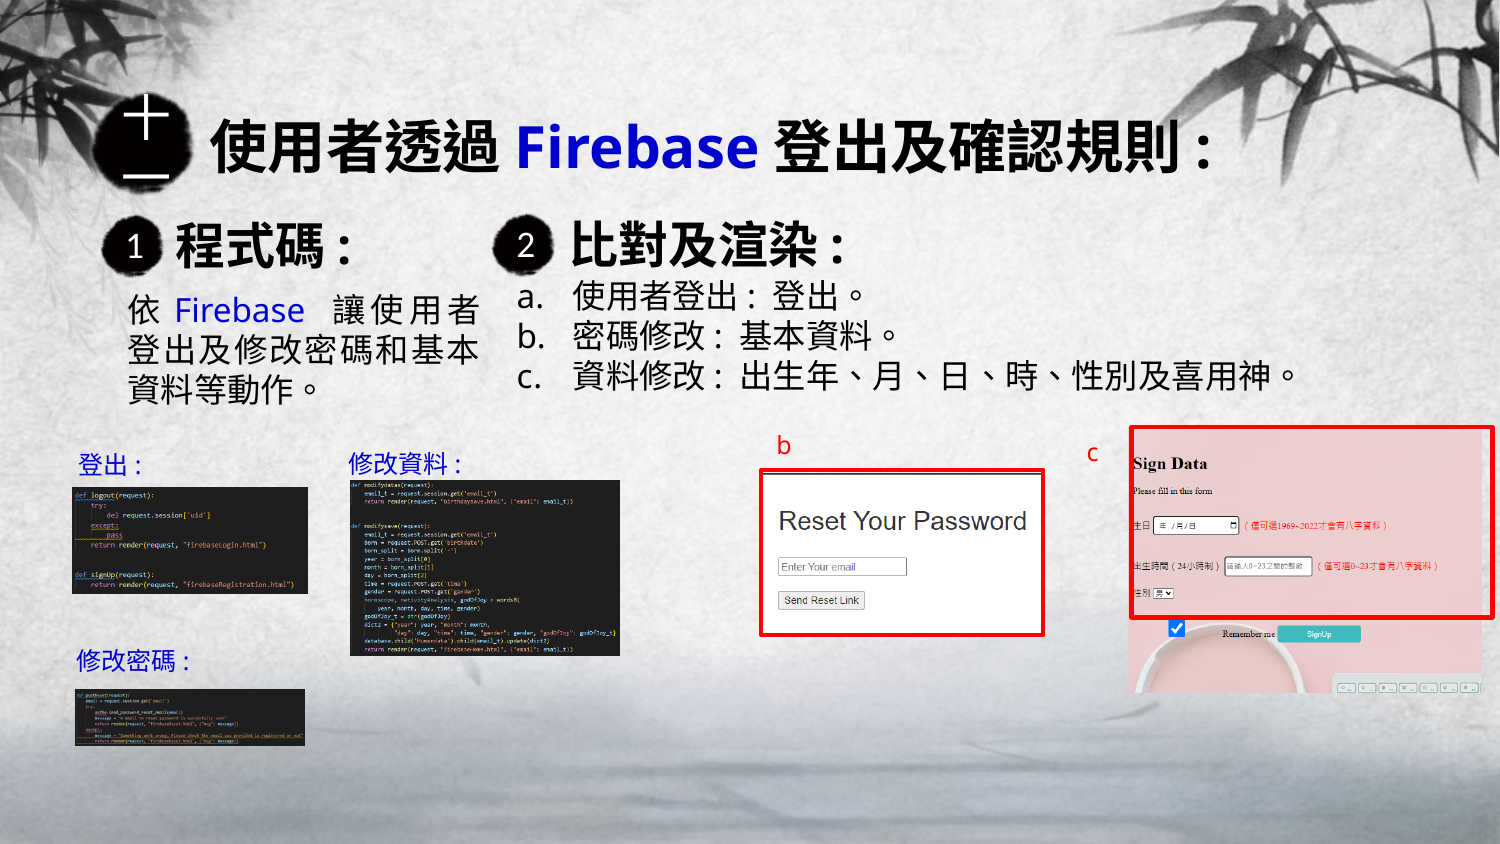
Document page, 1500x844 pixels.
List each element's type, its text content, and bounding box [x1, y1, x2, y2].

text_box 登出: [64, 442, 157, 487]
picture [0, 0, 1500, 844]
text_box 修改密碼: [62, 638, 205, 684]
text_box c [1071, 428, 1125, 474]
text_box [759, 468, 1045, 473]
text_box [1129, 425, 1495, 620]
text_box b [761, 421, 807, 467]
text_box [88, 79, 1439, 215]
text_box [489, 206, 859, 284]
text_box 修改資料: [333, 440, 476, 486]
text_box 使用者登出: 登出。 密碼修改: 基本資料。 資料修改: 出生年、月、日、時、性別及喜用神。 [501, 268, 1320, 443]
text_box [98, 206, 366, 284]
text_box 依Firebase 讓使用者登出及修改密碼和基本資料等動作。 [113, 281, 496, 417]
